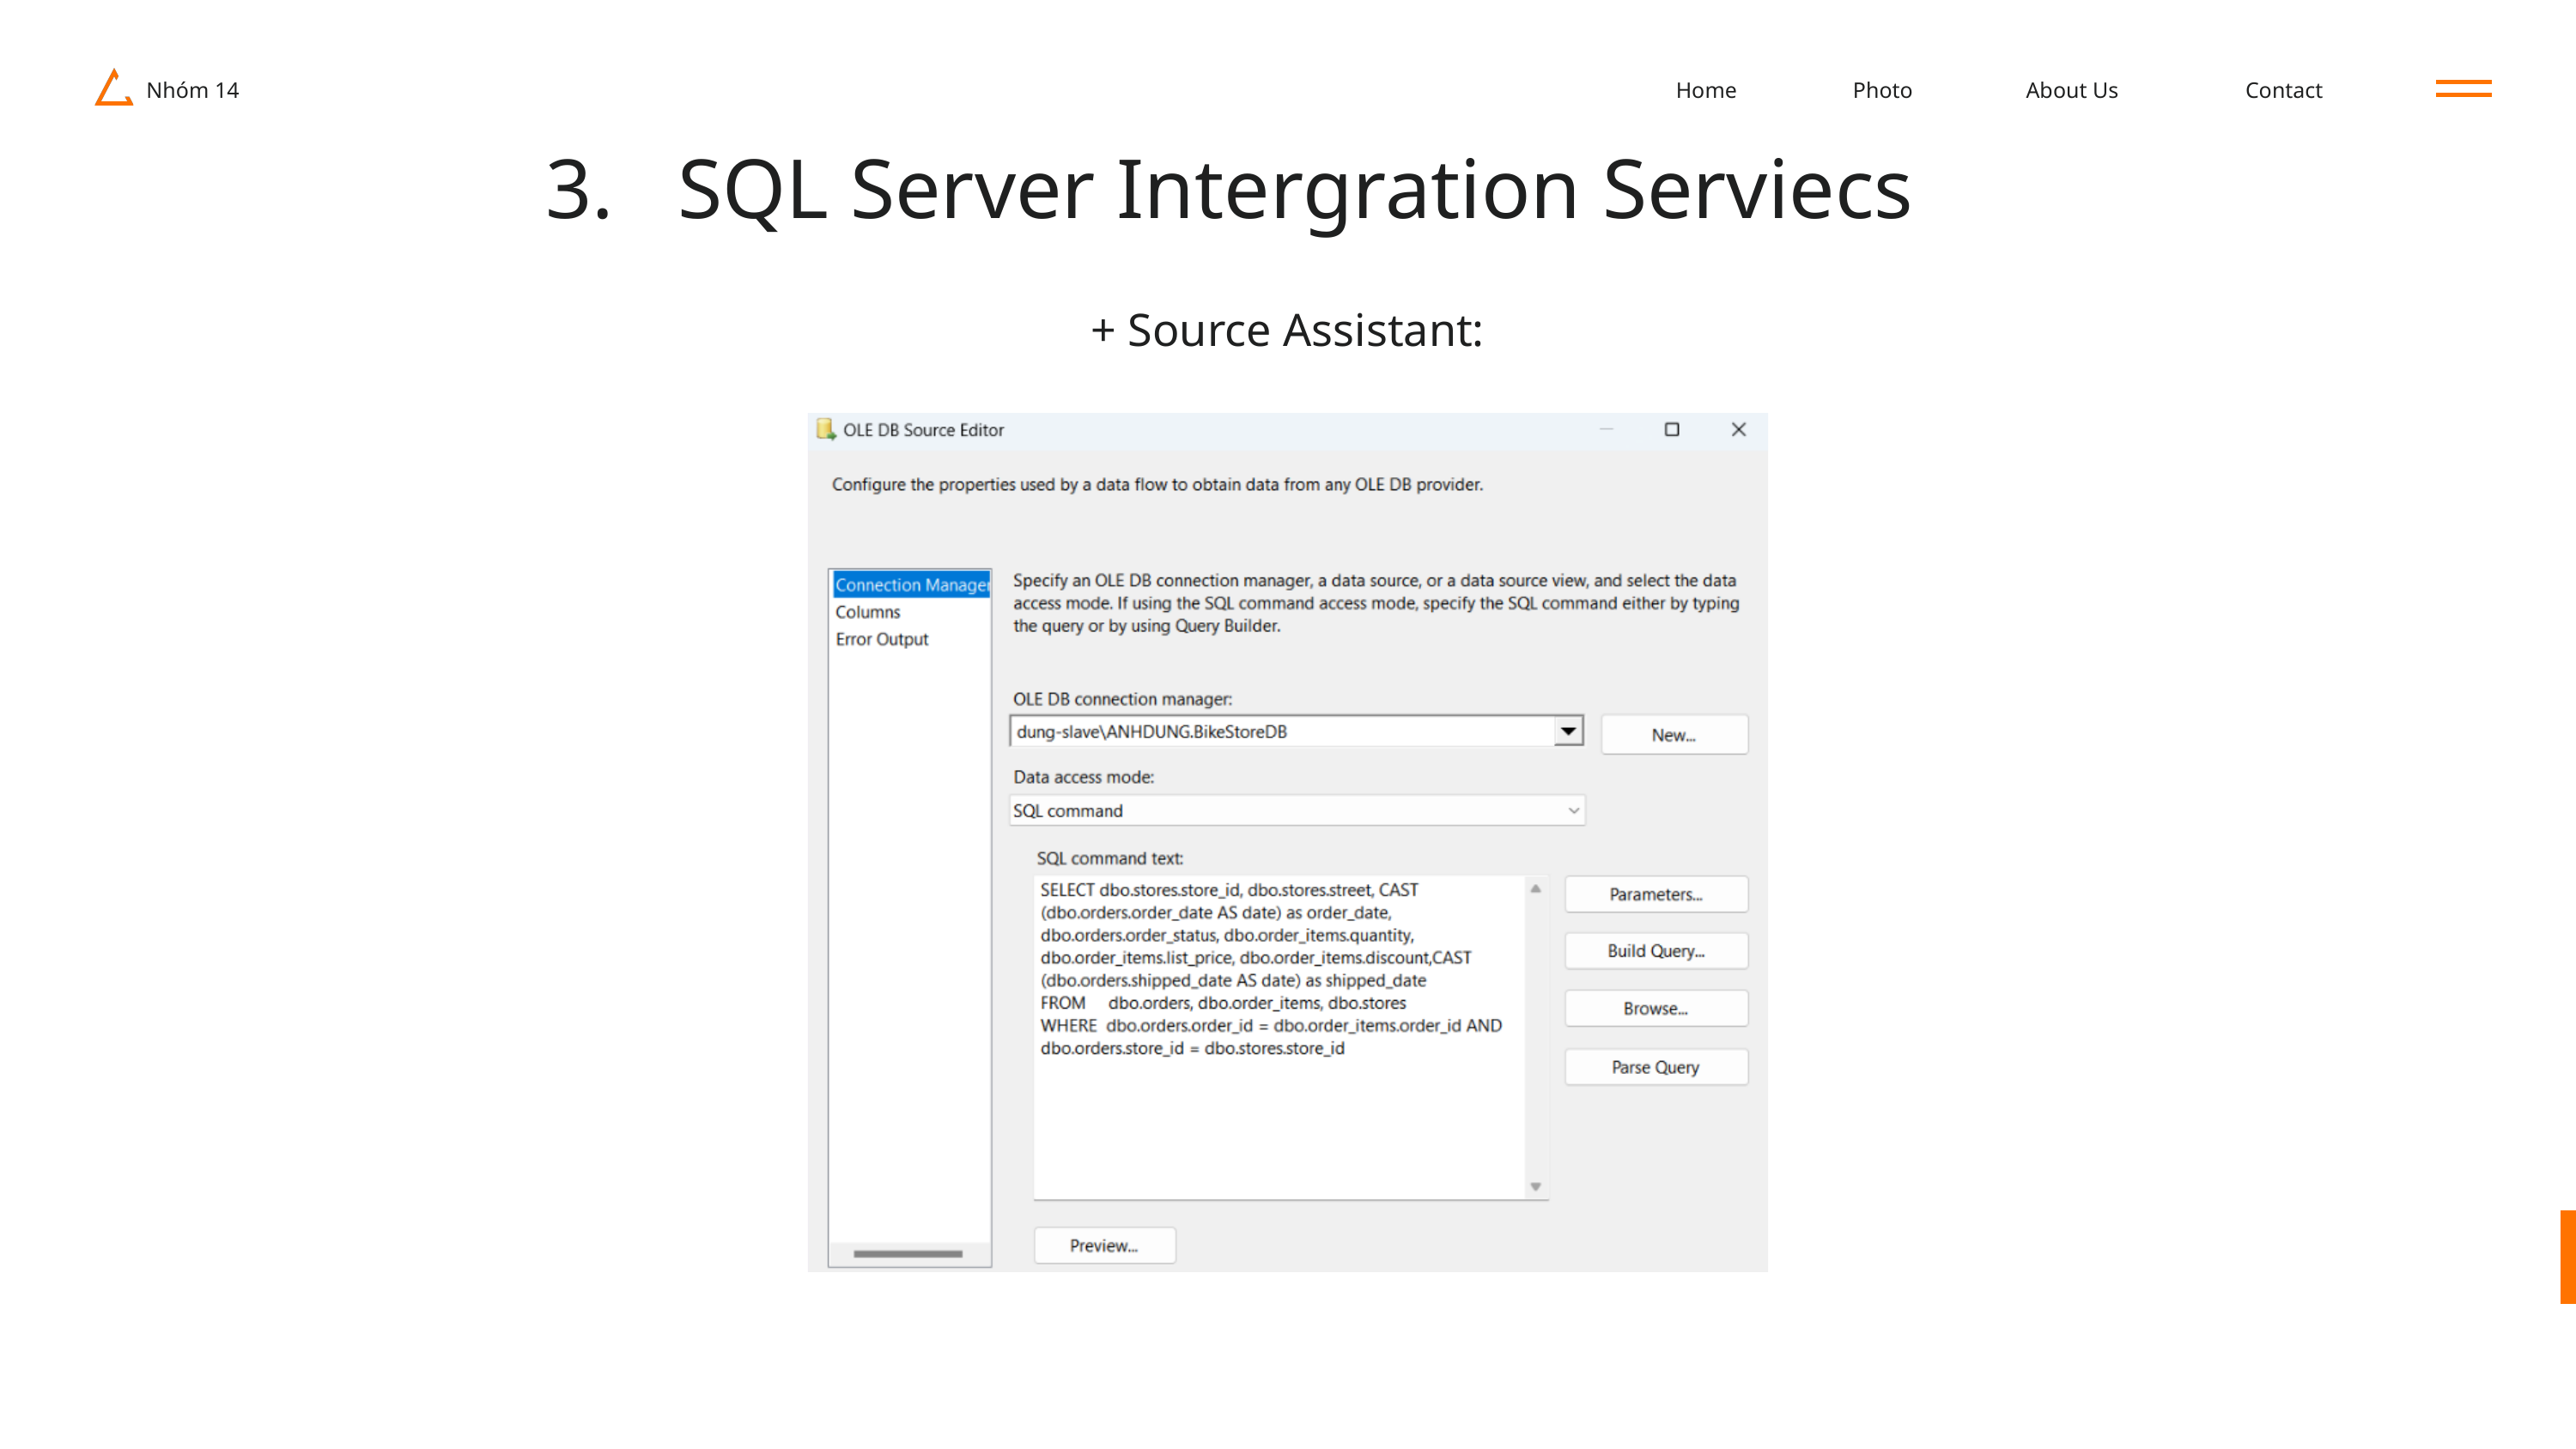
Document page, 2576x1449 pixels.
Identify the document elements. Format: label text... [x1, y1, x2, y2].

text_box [2560, 1210, 2576, 1304]
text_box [2435, 92, 2493, 97]
text_box Home [1675, 72, 1790, 103]
text_box About Us [2026, 72, 2176, 103]
text_box 3. SQL Server Intergration Serviecs [545, 139, 2031, 235]
text_box Contact [2245, 72, 2384, 103]
text_box Nhóm 14 [146, 72, 365, 103]
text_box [2435, 79, 2493, 84]
text_box [94, 68, 134, 106]
text_box [807, 413, 1769, 1273]
text_box Photo [1852, 72, 1957, 103]
text_box + Source Assistant: [1020, 292, 1556, 355]
